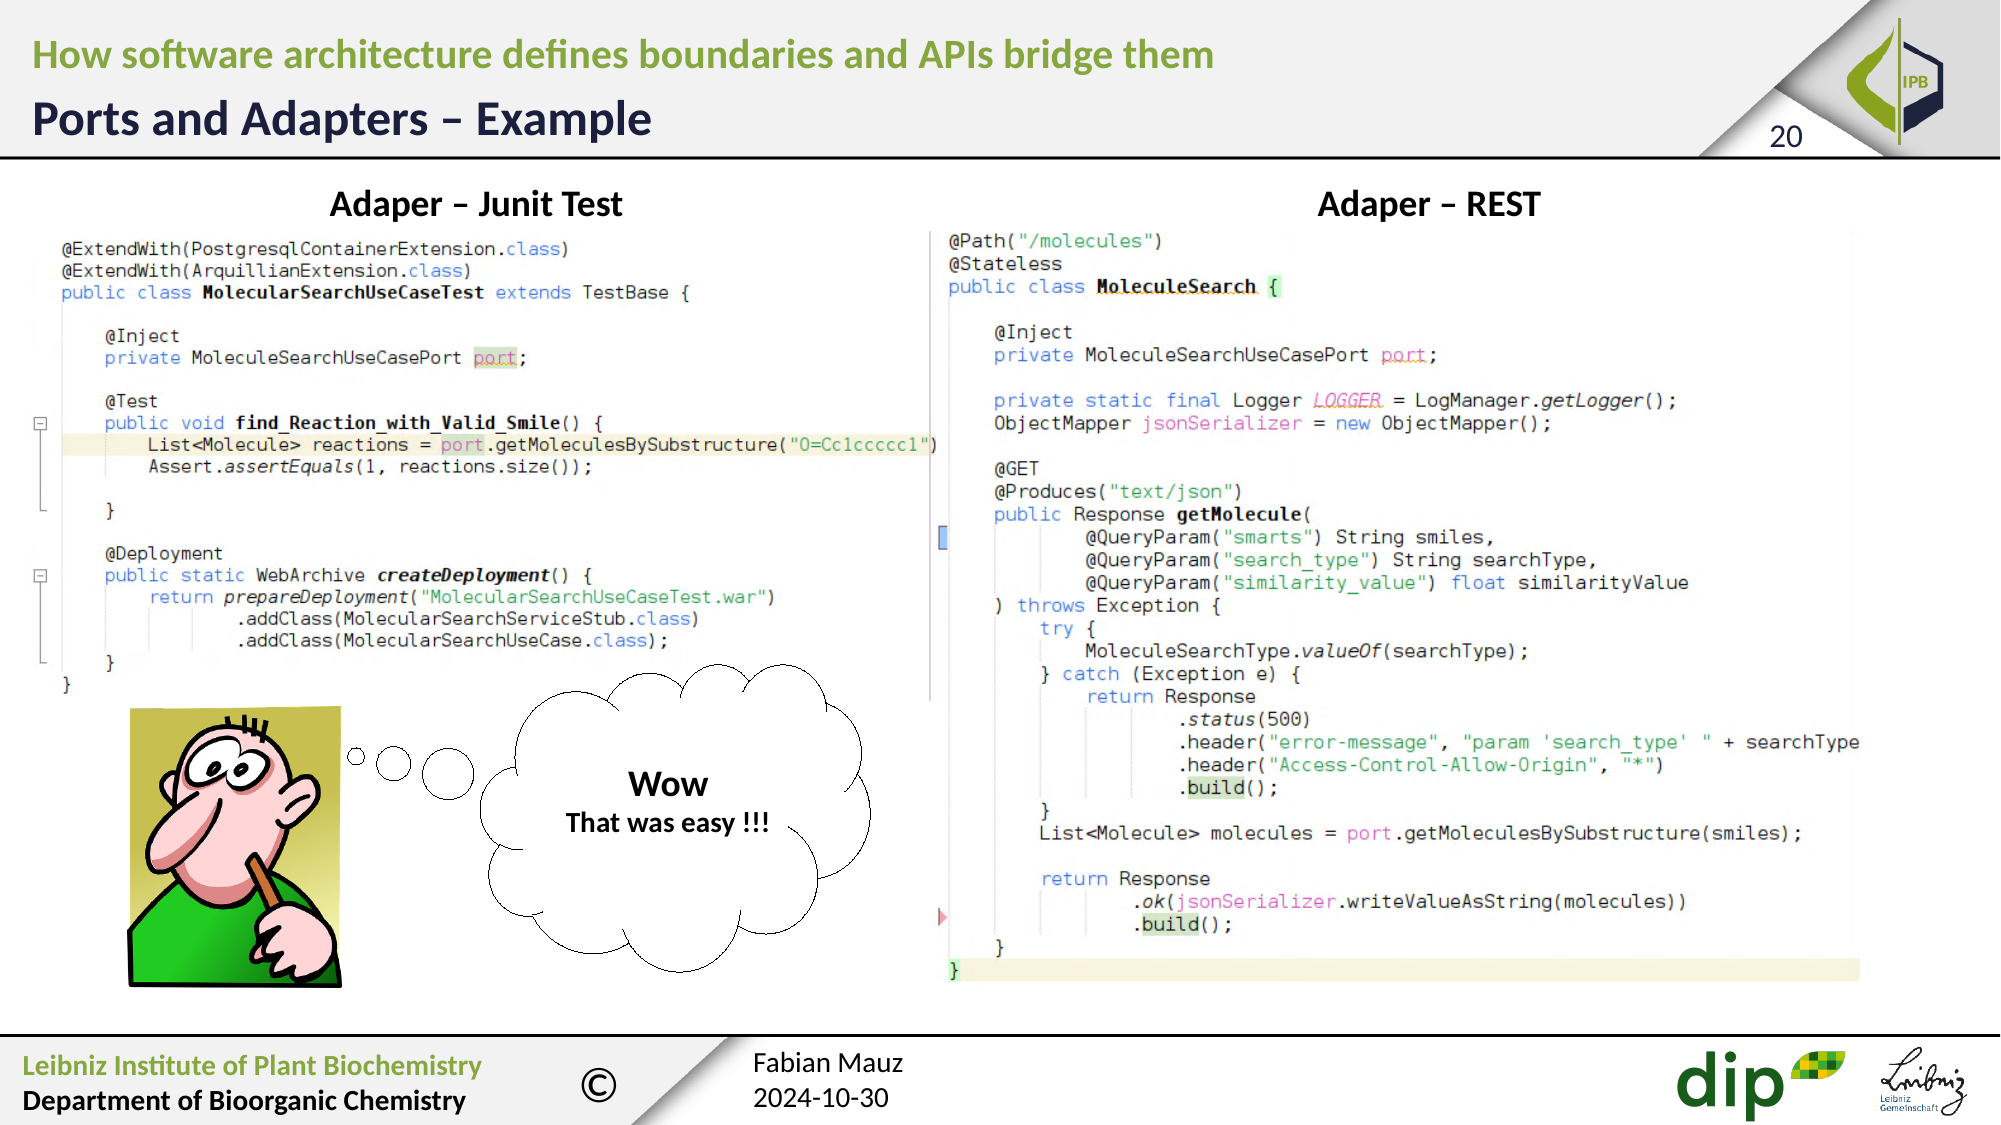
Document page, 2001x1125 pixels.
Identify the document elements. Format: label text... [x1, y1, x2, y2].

text_box [422, 748, 474, 800]
list How software architecture defines boundaries and APIs bridge them [17, 19, 1319, 79]
text_box [348, 747, 365, 765]
picture [0, 0, 2001, 1125]
text_box Wow That was easy !!! [502, 751, 834, 846]
list Ports and Adapters – Example [17, 79, 1223, 149]
text_box Adaper – Junit Test [43, 171, 911, 230]
text_box [480, 709, 871, 973]
text_box Adaper – REST [999, 171, 1859, 230]
text_box [376, 746, 411, 781]
